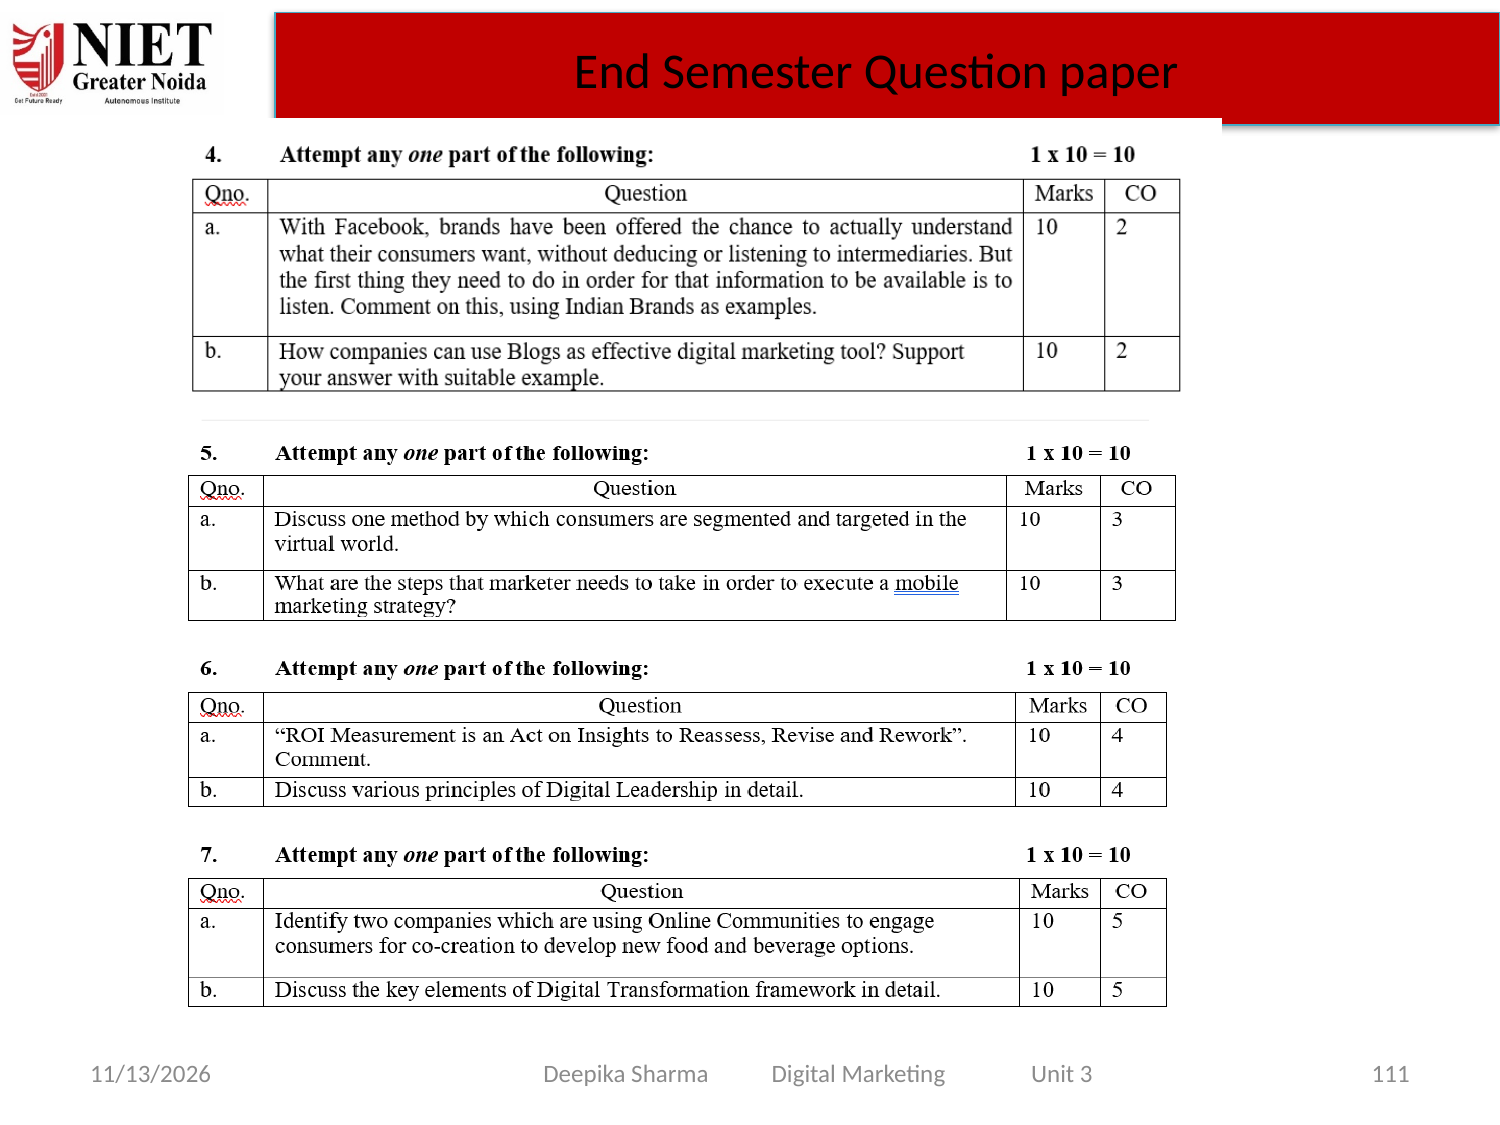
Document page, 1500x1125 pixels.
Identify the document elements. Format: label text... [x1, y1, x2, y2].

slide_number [75, 1042, 362, 1103]
picture [135, 118, 1222, 424]
text_box End Semester Question paper [274, 12, 1500, 126]
picture [0, 12, 224, 115]
footer Deepika Sharma Digital Marketing Unit 3 [362, 1042, 1074, 1103]
slide_number 111 [1074, 1042, 1425, 1103]
picture [135, 425, 1190, 1022]
